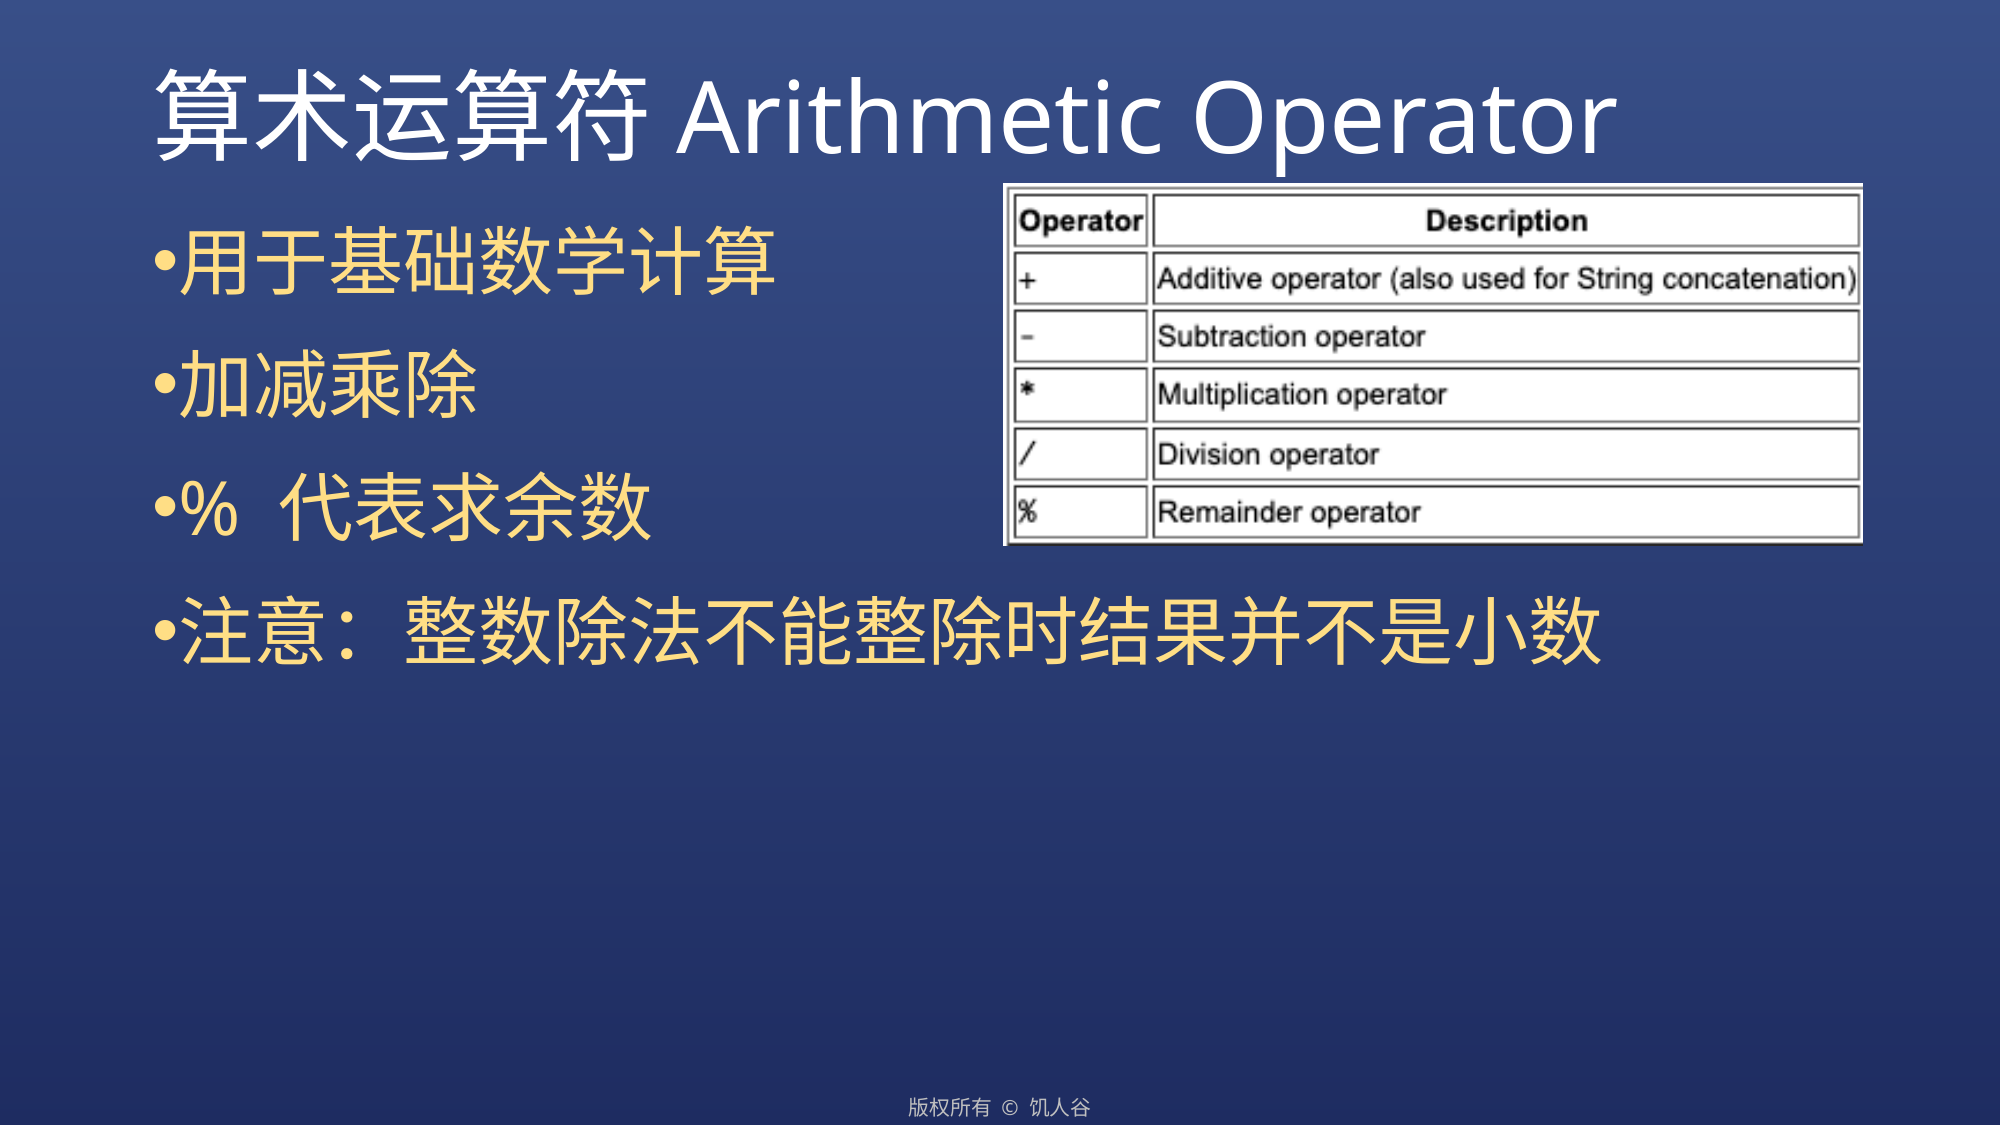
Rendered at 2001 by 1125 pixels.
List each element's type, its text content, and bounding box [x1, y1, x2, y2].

title 算术运算符Arithmetic Operator [137, 59, 1863, 184]
picture [1003, 183, 1863, 546]
list 用于基础数学计算 加减乘除 % 代表求余数 注意：整数除法不能整除时结果并不是小数 [137, 206, 1863, 1090]
